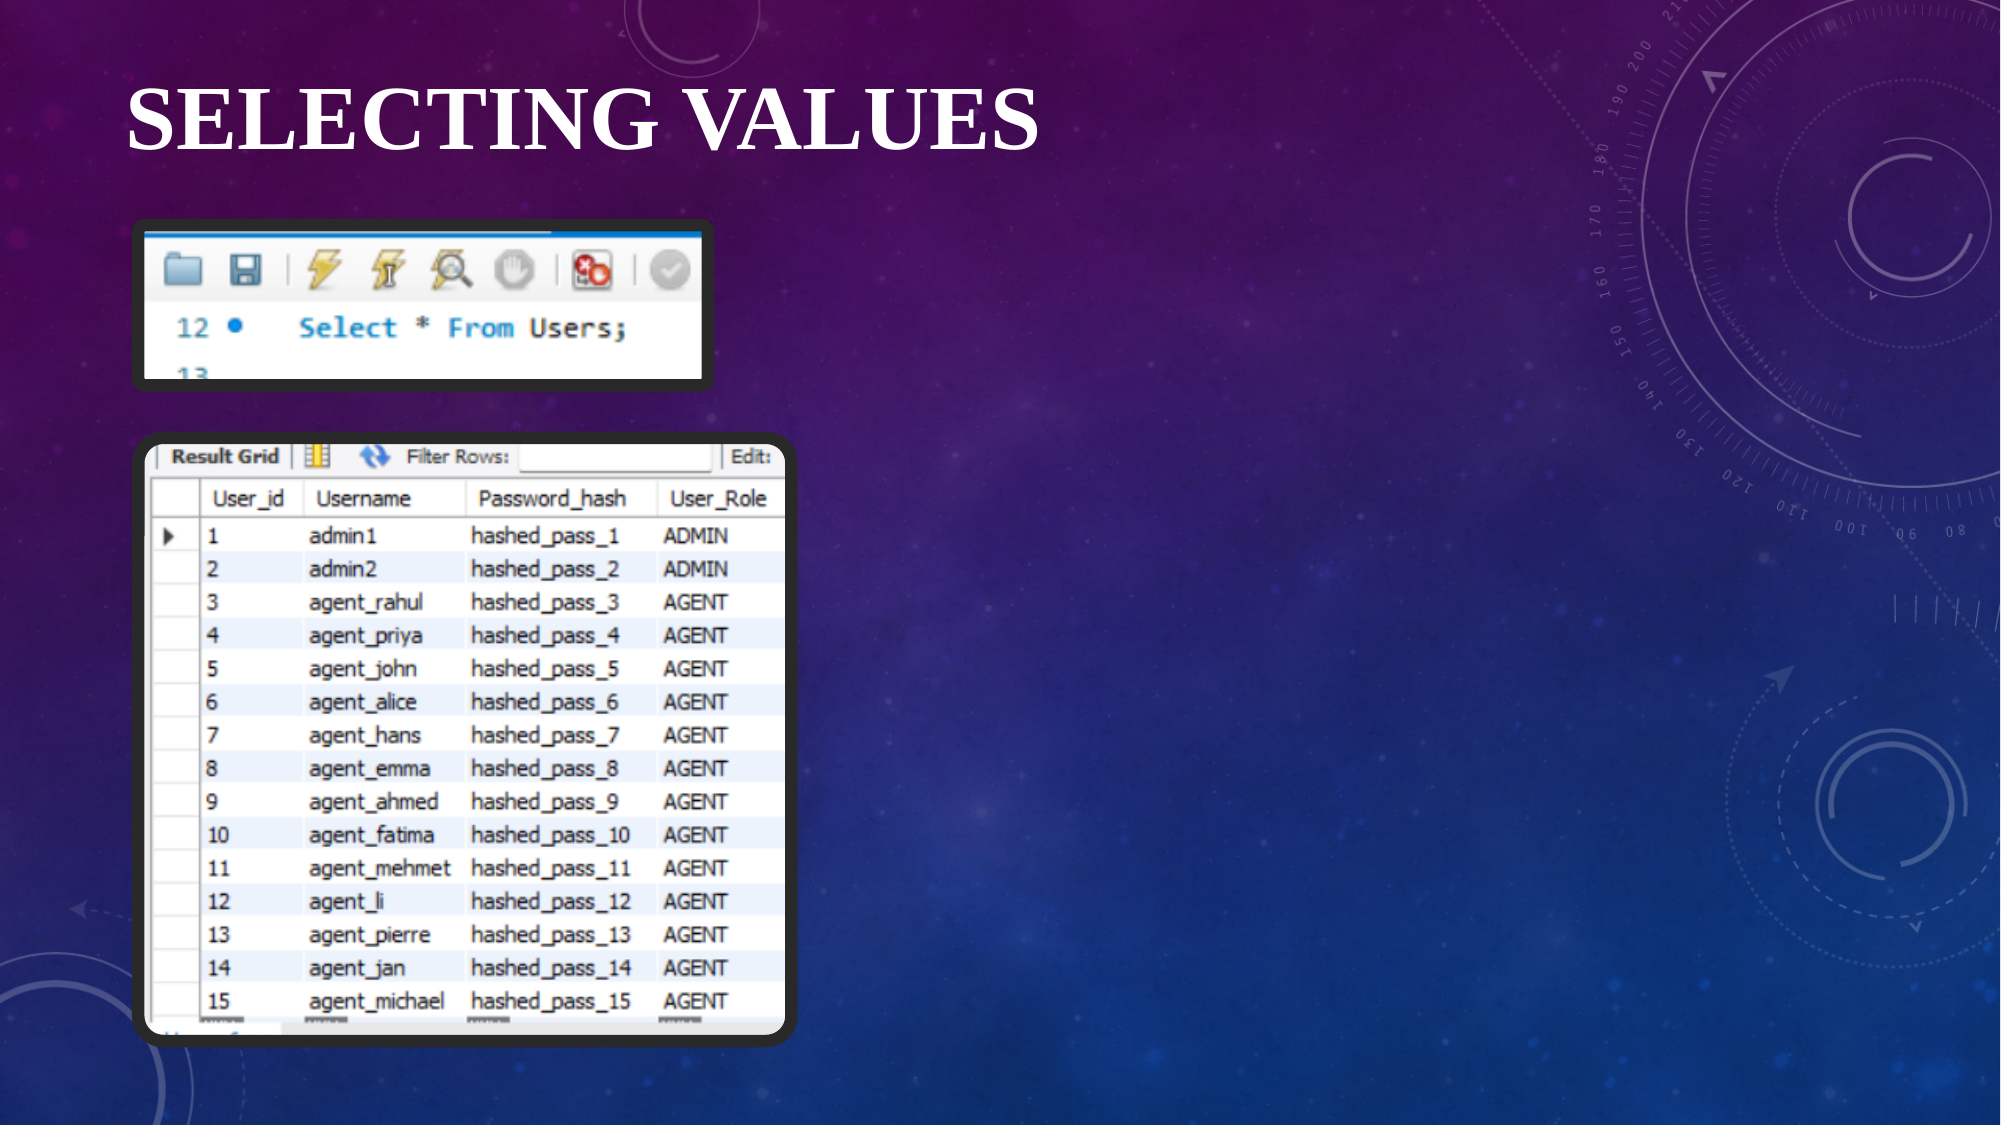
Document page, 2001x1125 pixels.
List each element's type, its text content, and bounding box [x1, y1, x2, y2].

title Selecting values [110, 40, 1773, 186]
picture [0, 0, 2001, 1125]
